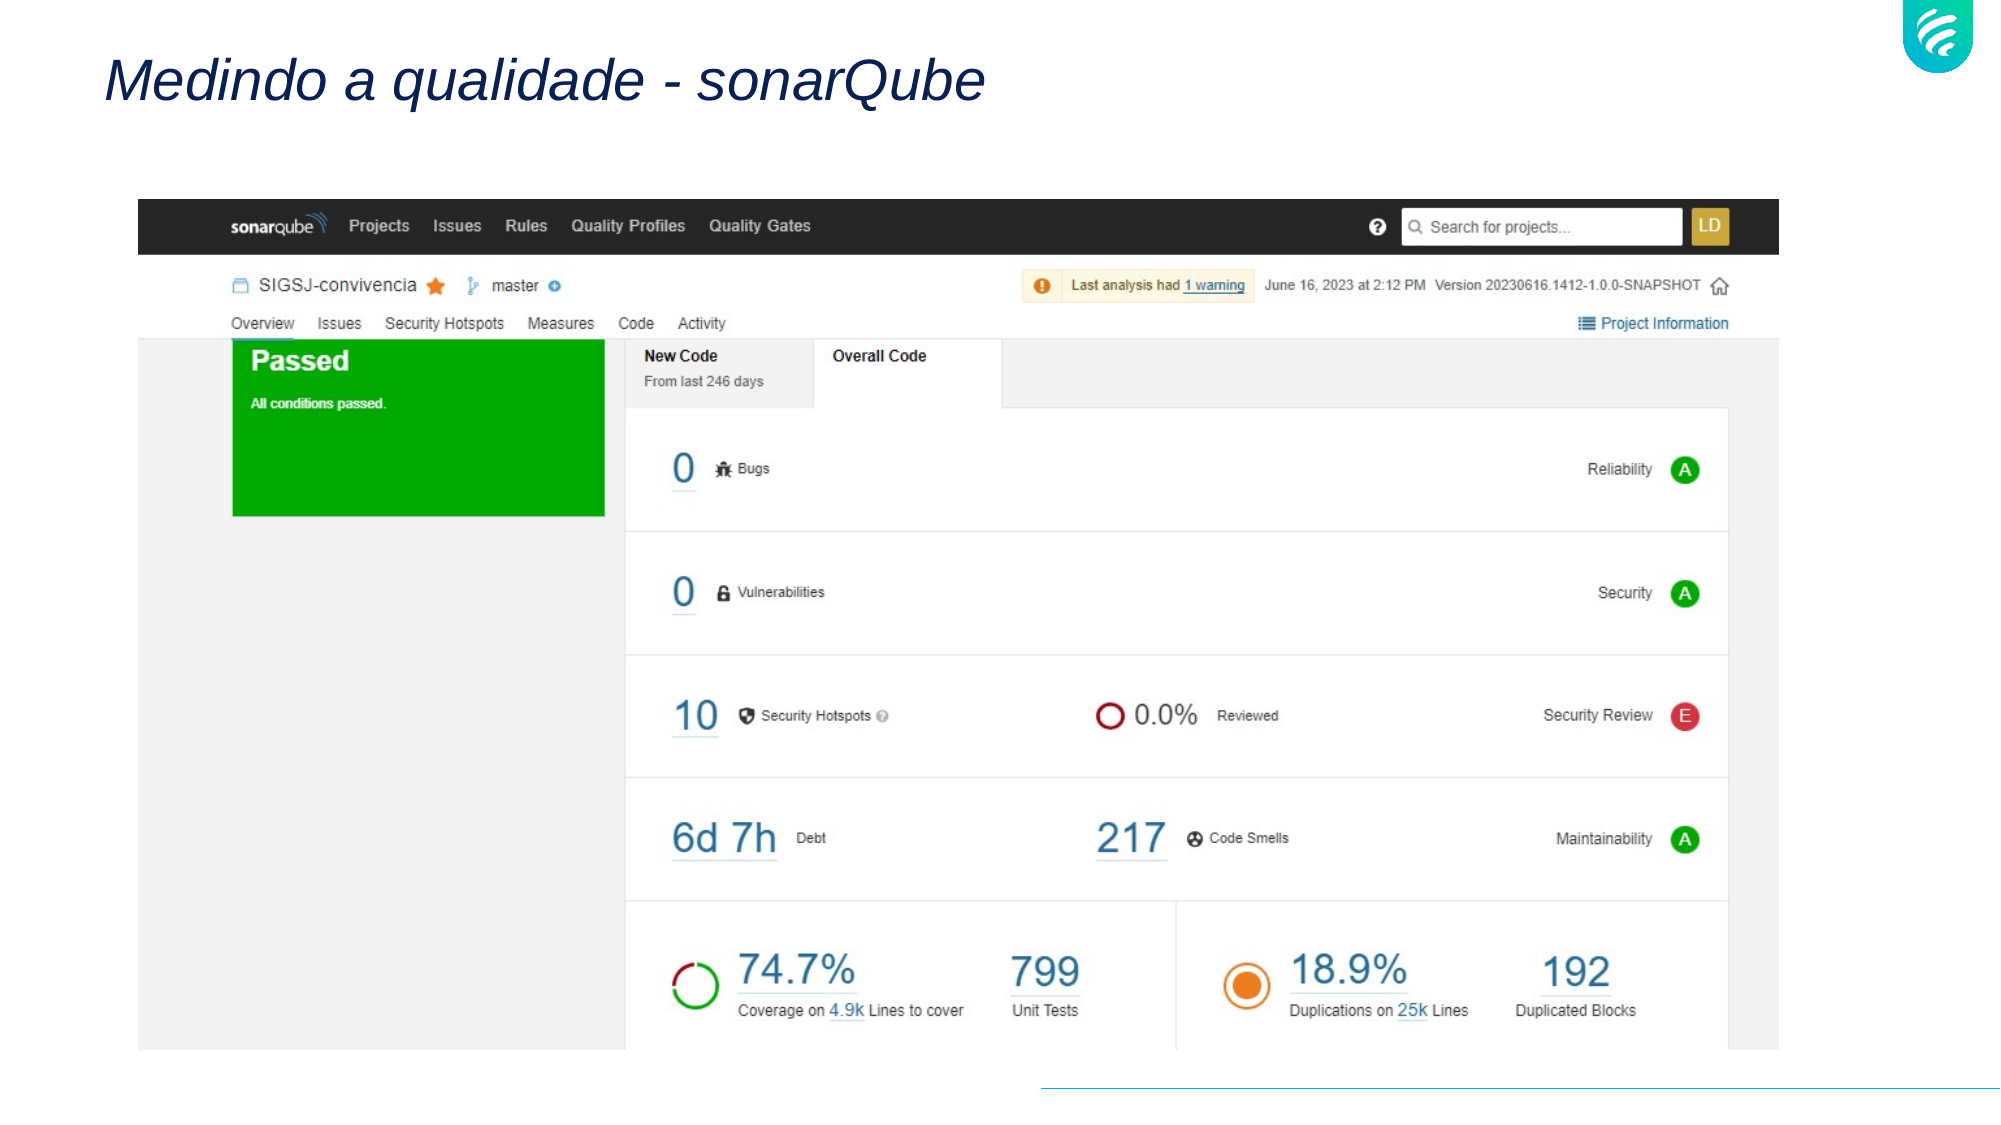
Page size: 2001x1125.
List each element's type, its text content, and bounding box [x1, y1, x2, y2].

picture [137, 199, 1779, 1050]
title Medindo a qualidade - sonarQube [89, 43, 1893, 159]
picture [1917, 8, 1959, 56]
